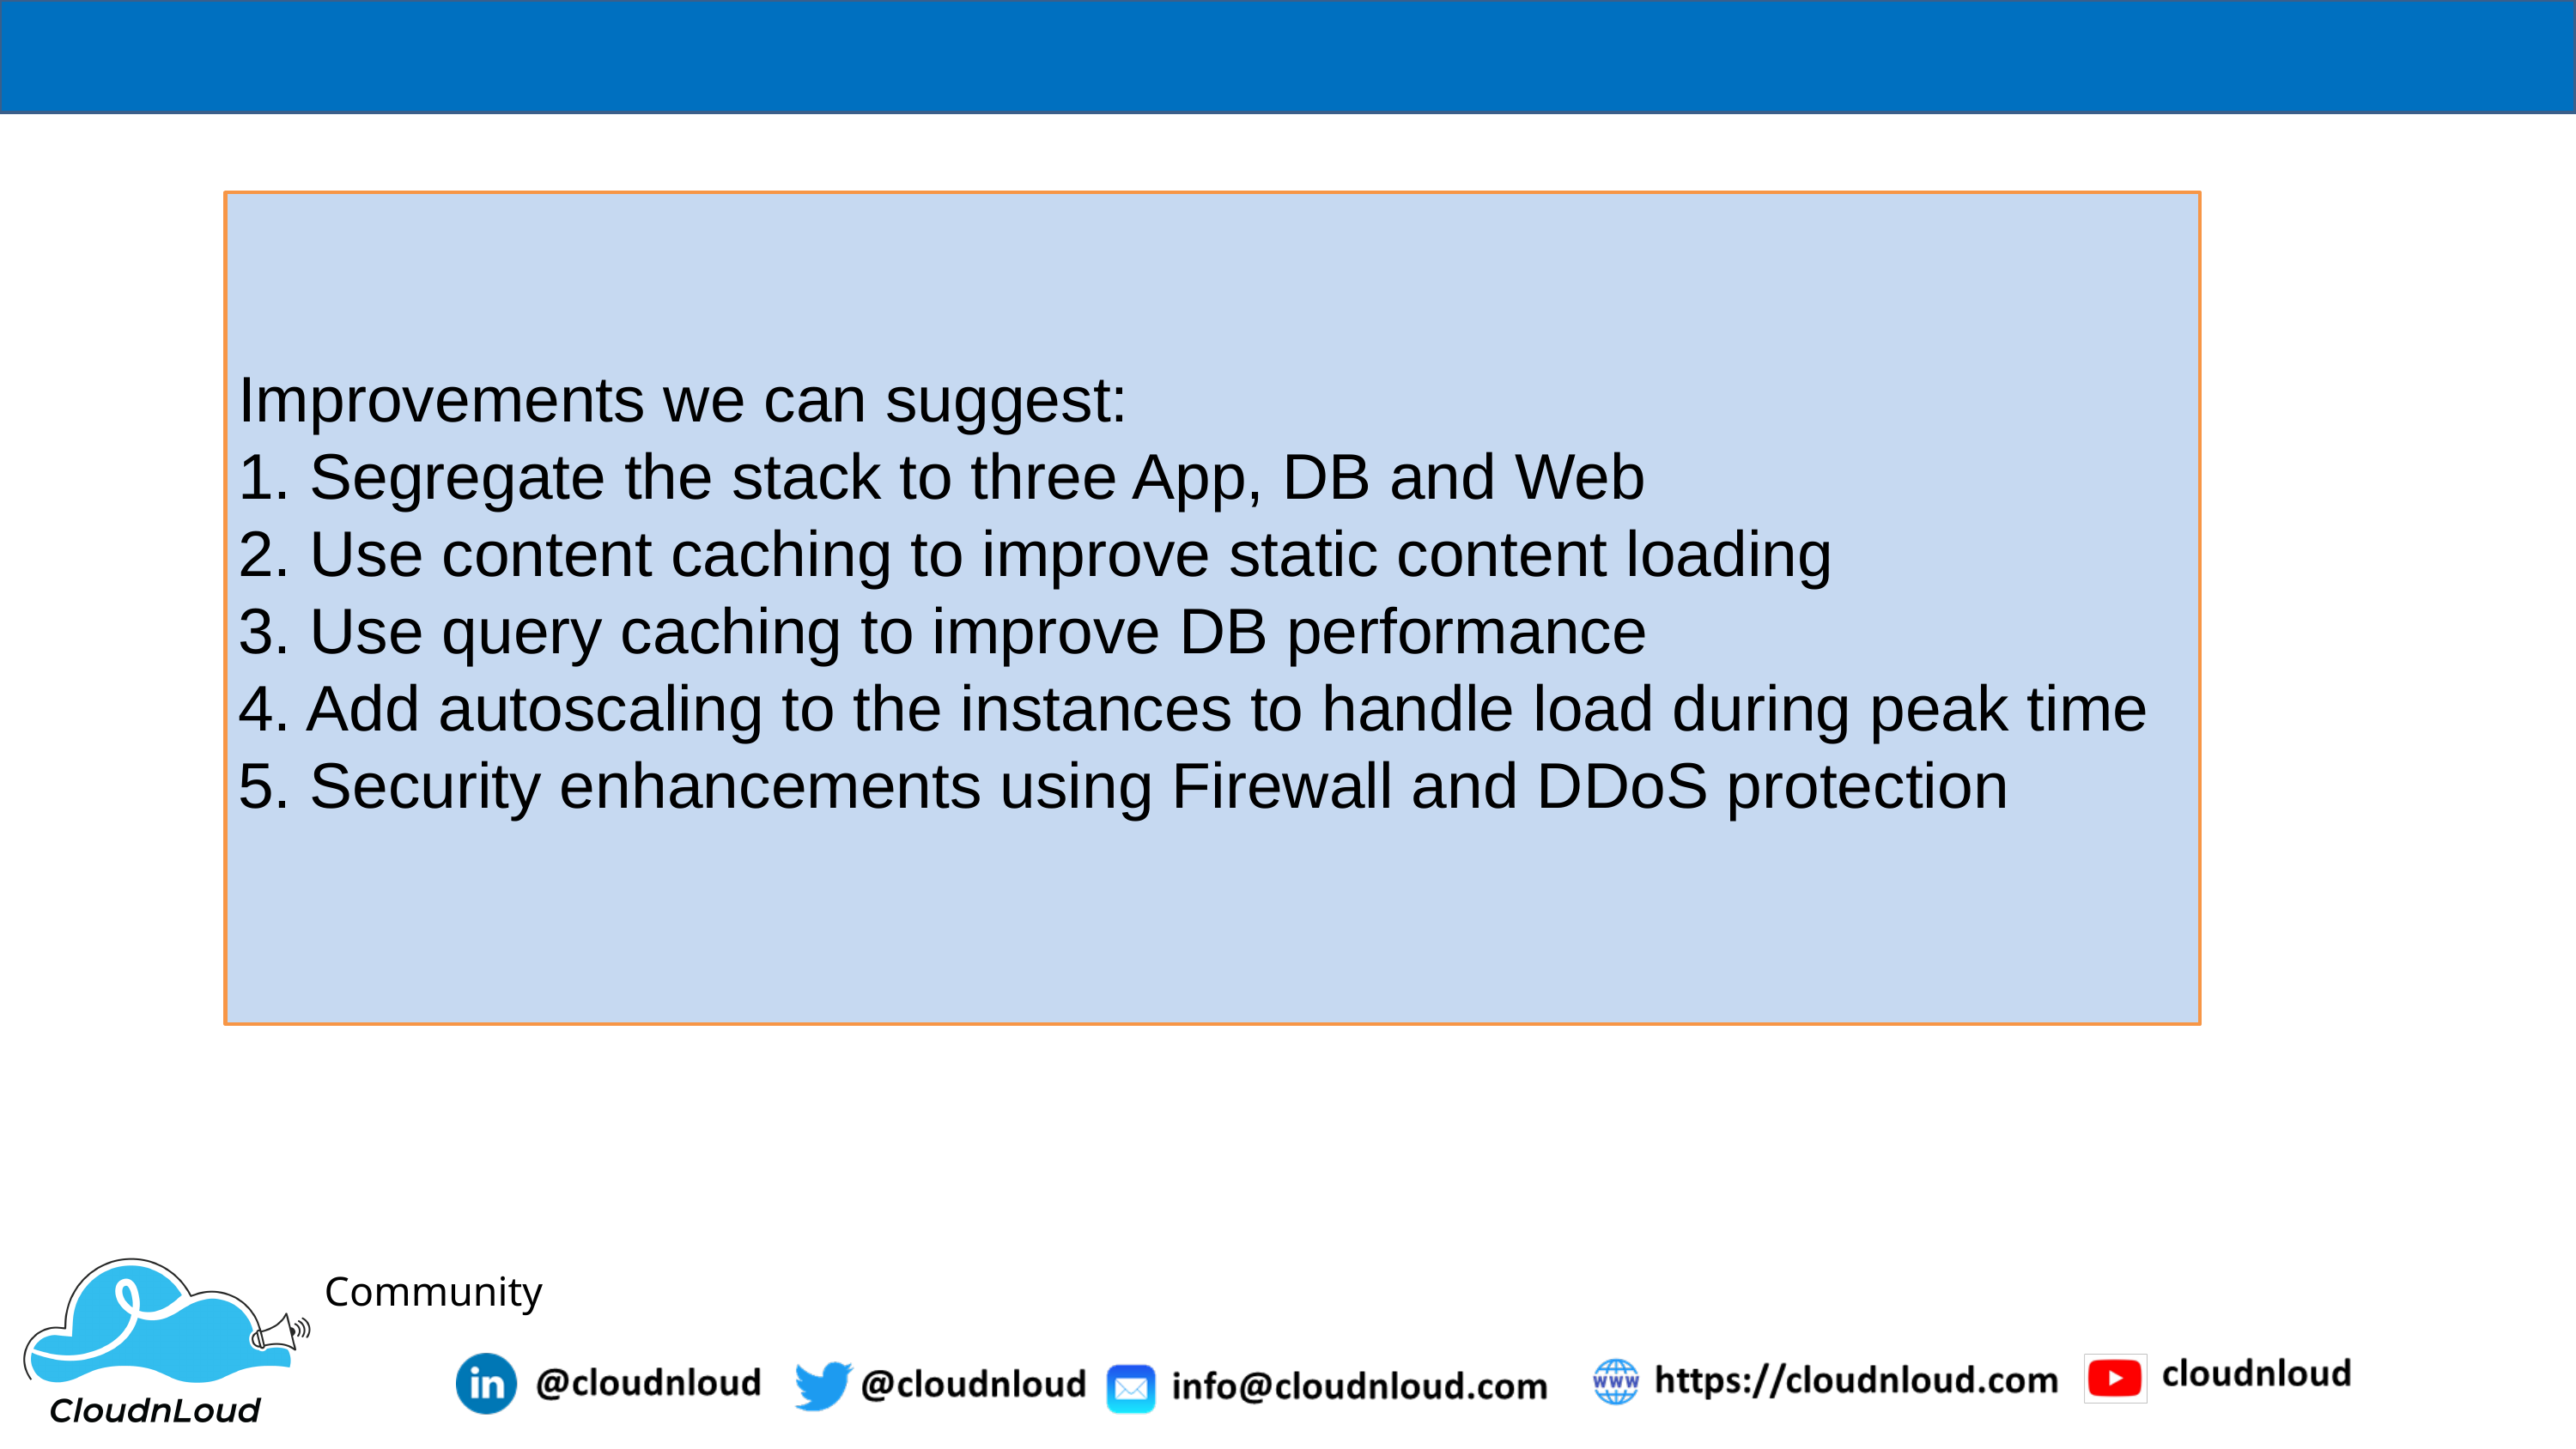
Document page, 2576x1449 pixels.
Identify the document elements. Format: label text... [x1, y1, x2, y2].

text_box [0, 0, 2576, 114]
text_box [0, 1233, 2410, 1449]
text_box Improvements we can suggest: 1. Segregate the stack to three App, DB and Web 2. Use content caching to improve static content loading 3. Use query caching to improve DB performance 4. Add autoscaling to the instances to handle load during peak time 5. Security enhancements using Firewall and DDoS protection [223, 191, 2202, 1026]
